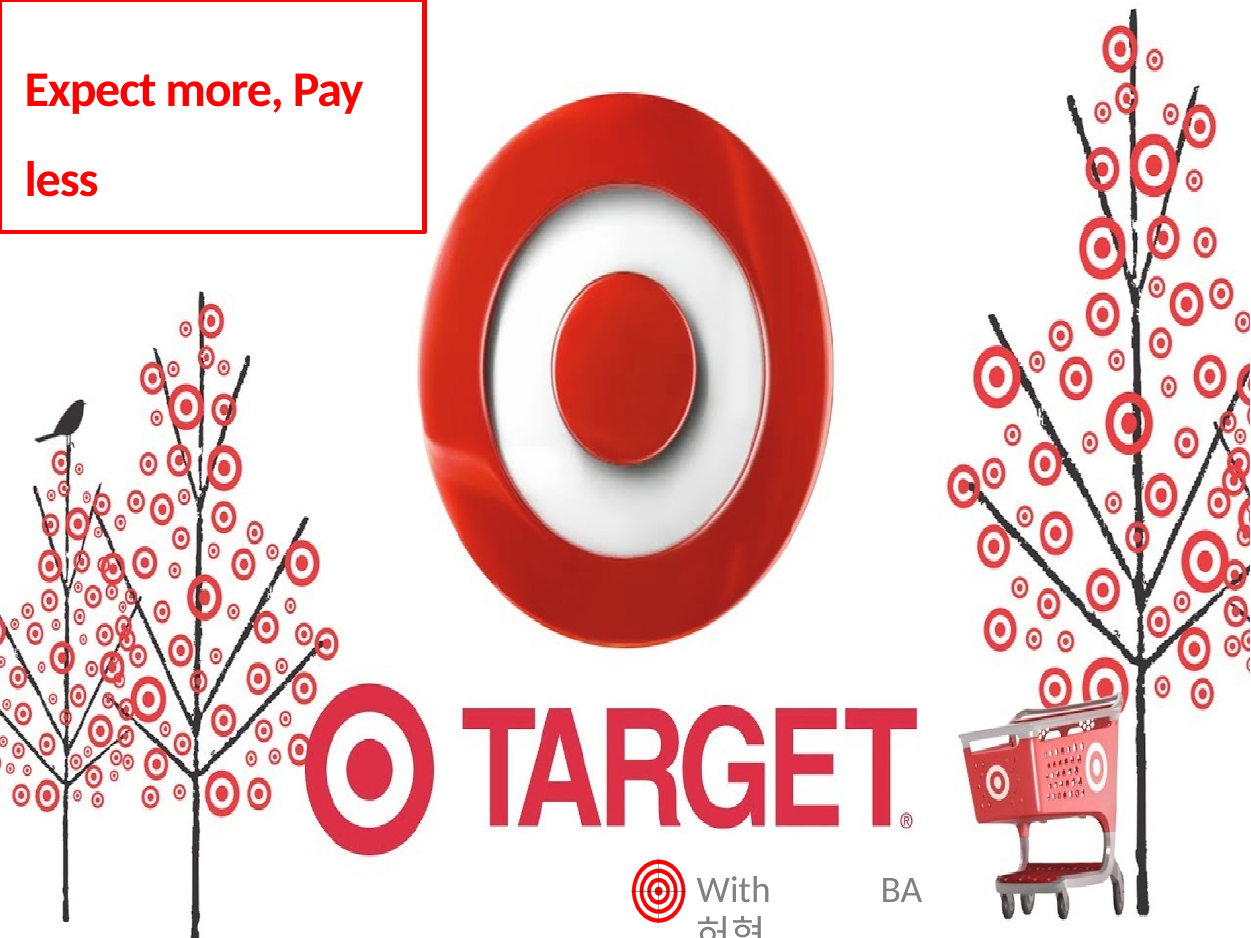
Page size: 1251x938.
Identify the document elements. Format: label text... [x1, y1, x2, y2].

picture [624, 850, 693, 932]
title Expect more, Pay less [0, 0, 427, 234]
text_box With BA 허현 [681, 857, 958, 938]
